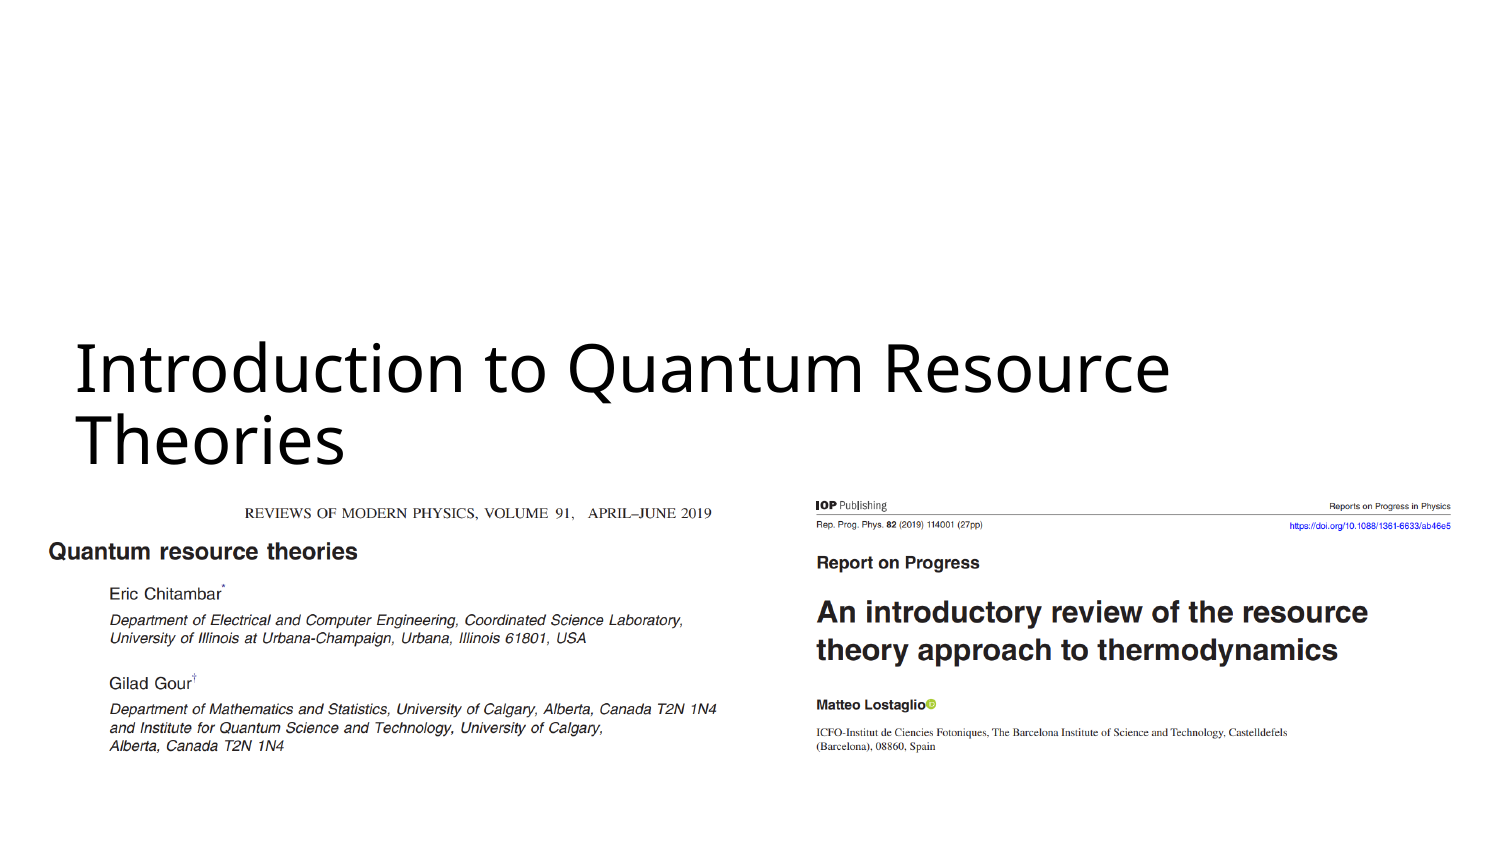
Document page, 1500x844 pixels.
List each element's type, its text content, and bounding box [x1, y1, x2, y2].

text_box Introduction to Quantum Resource Theories [60, 327, 1439, 491]
picture [32, 490, 736, 769]
picture [805, 490, 1468, 761]
